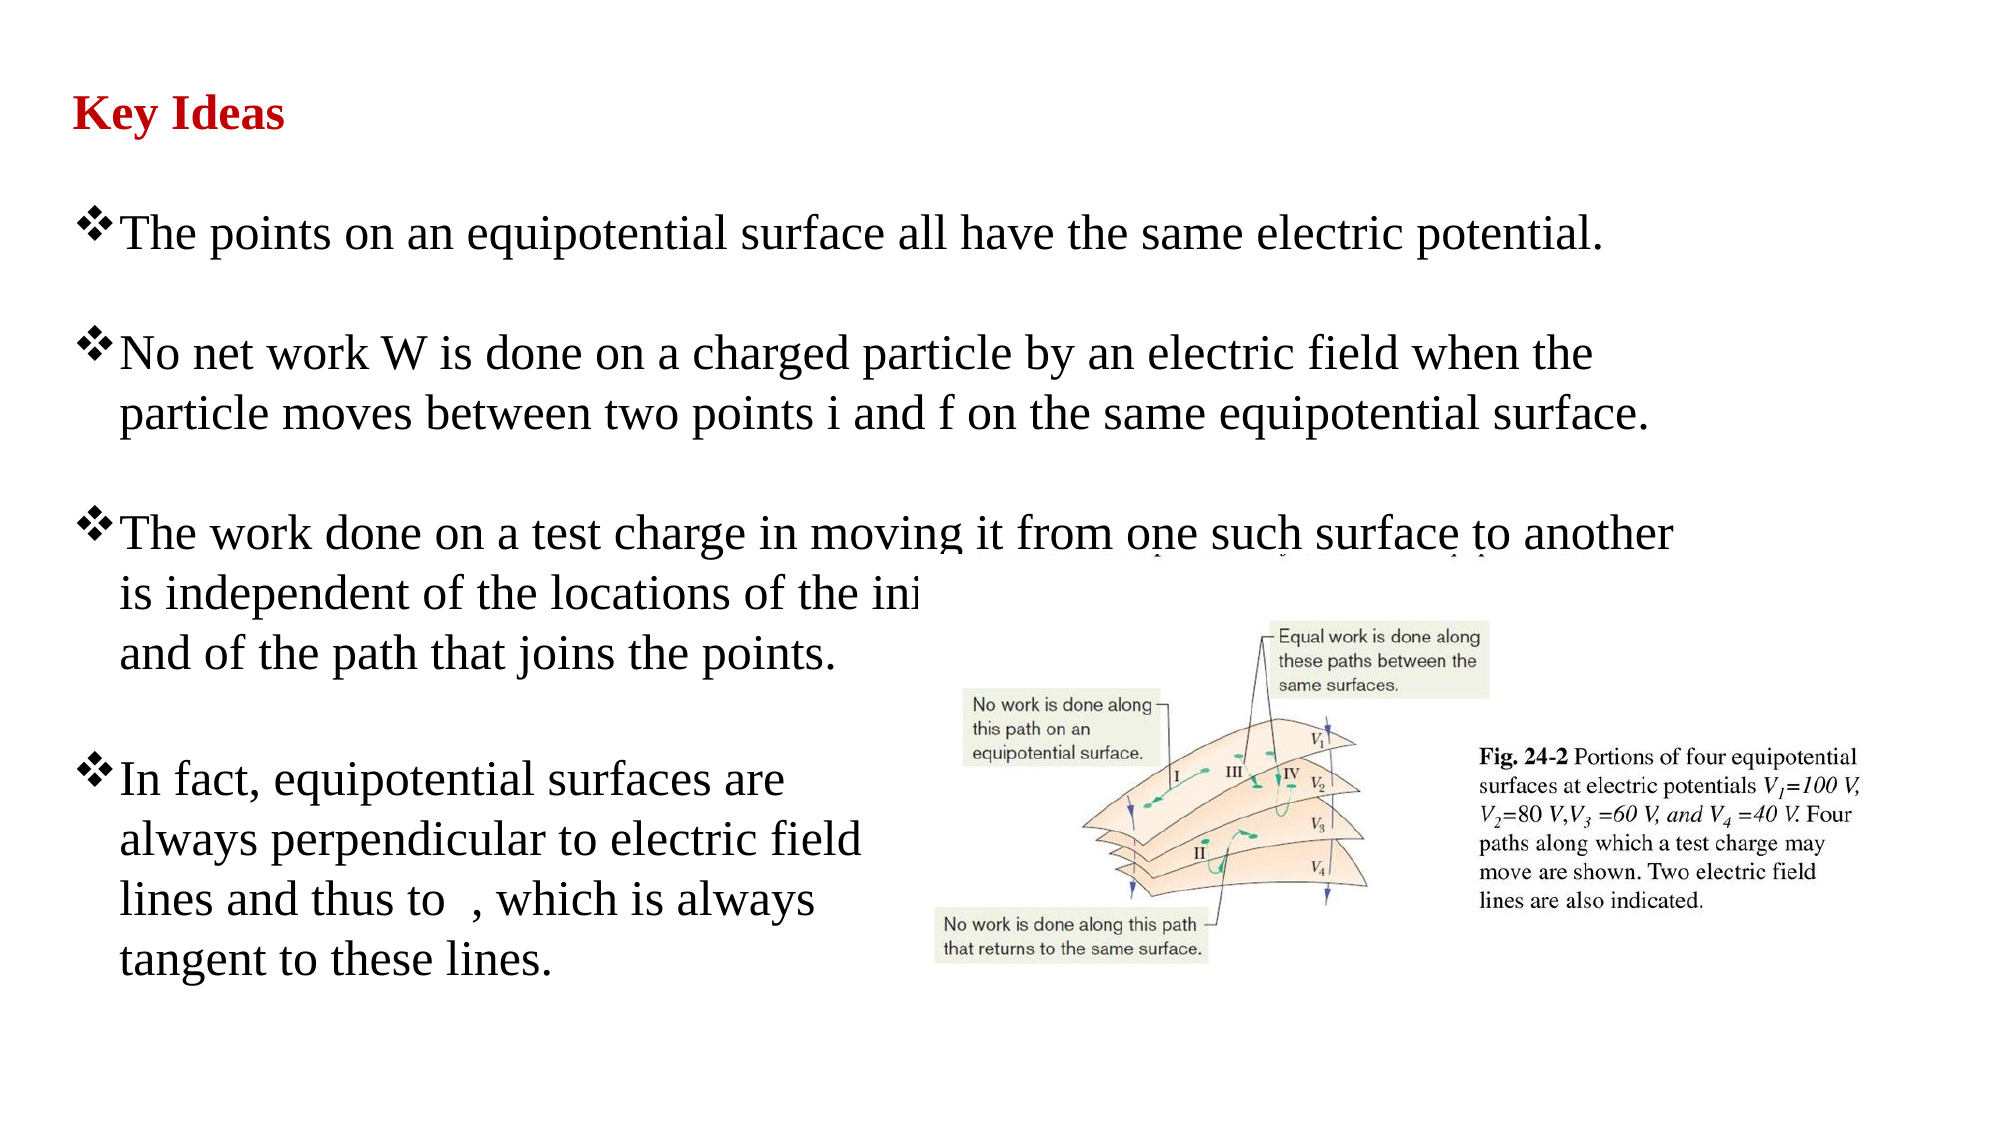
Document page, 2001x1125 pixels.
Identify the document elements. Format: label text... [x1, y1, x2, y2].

text_box Key Ideas The points on an equipotential surface all have the same electric potential. No net work W is done on a charged particle by an electric field when the particle moves between two points i and f on the same equipotential surface. The work done on a test charge in moving it from one such surface to another is independent of the locations of the initial and final points on these surfaces and of the path that joins the points. [57, 72, 1727, 688]
picture [918, 554, 1876, 1095]
